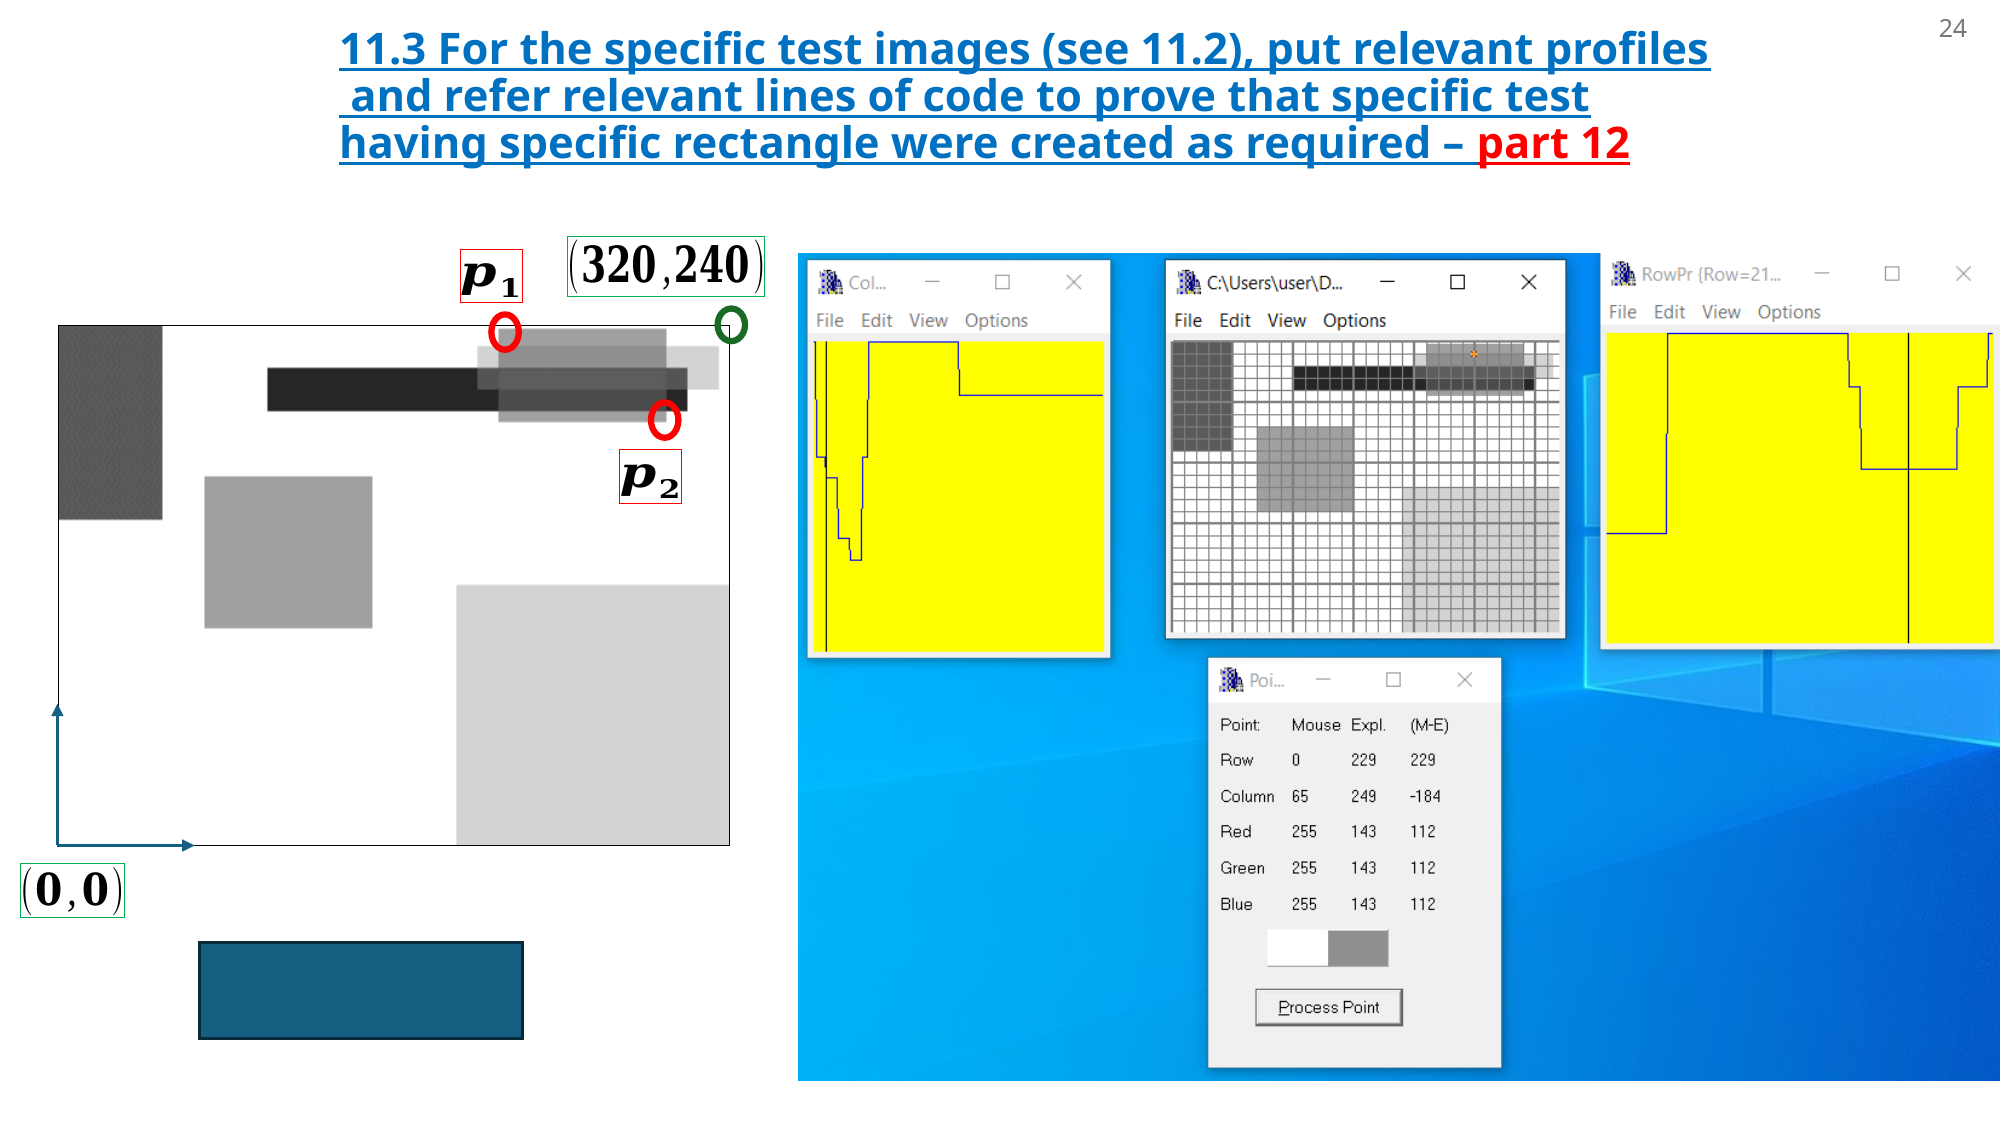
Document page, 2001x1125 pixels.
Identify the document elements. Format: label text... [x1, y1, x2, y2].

picture [807, 253, 2000, 1081]
text_box 11.3 For the specific test images (see 11.2), put relevant profiles and refer relevant lines of code to prove that specific test having specific rectangle were created as required – part 12 [324, 0, 1747, 209]
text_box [19, 235, 765, 1040]
slide_number 24 [1923, 0, 2000, 60]
